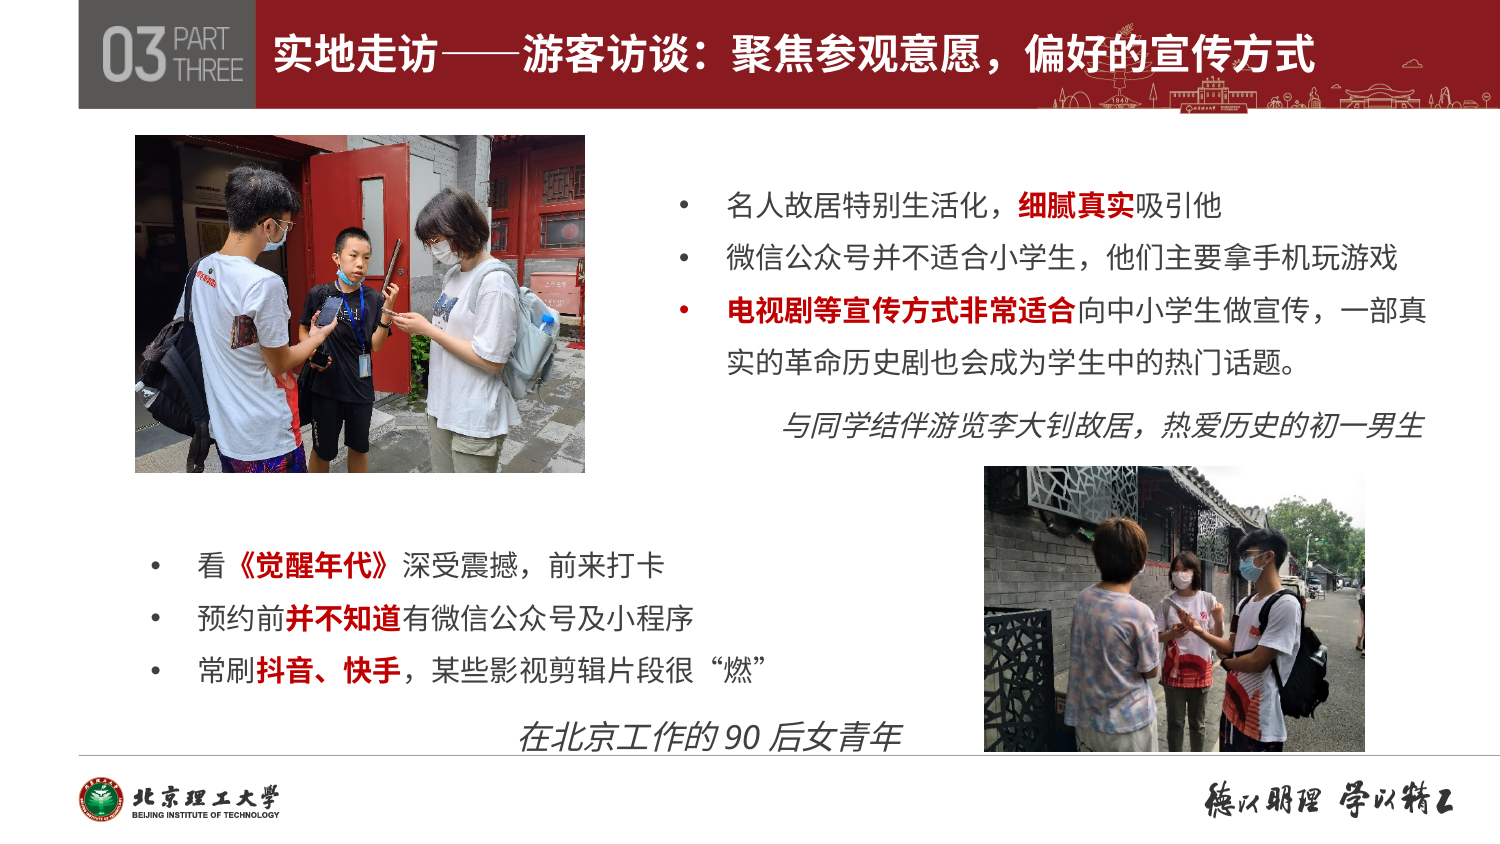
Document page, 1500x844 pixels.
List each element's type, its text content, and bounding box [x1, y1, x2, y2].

text_box 在北京工作的90后女青年 [464, 707, 953, 766]
text_box 看《觉醒年代》深受震撼，前来打卡 预约前并不知道有微信公众号及小程序 常刷抖音、快手，某些影视剪辑片段很“燃” [134, 521, 882, 697]
text_box 实地走访——游客访谈：聚焦参观意愿，偏好的宣传方式 [257, 20, 1436, 85]
text_box 与同学结伴游览李大钊故居，热爱历史的初一男生 [707, 398, 1498, 452]
text_box 名人故居特别生活化，细腻真实吸引他 微信公众号并不适合小学生，他们主要拿手机玩游戏 电视剧等宣传方式非常适合向中小学生做宣传，一部真实的革命历史剧也会成为学生中的热门话题。 [662, 160, 1445, 389]
picture [0, 0, 1500, 844]
